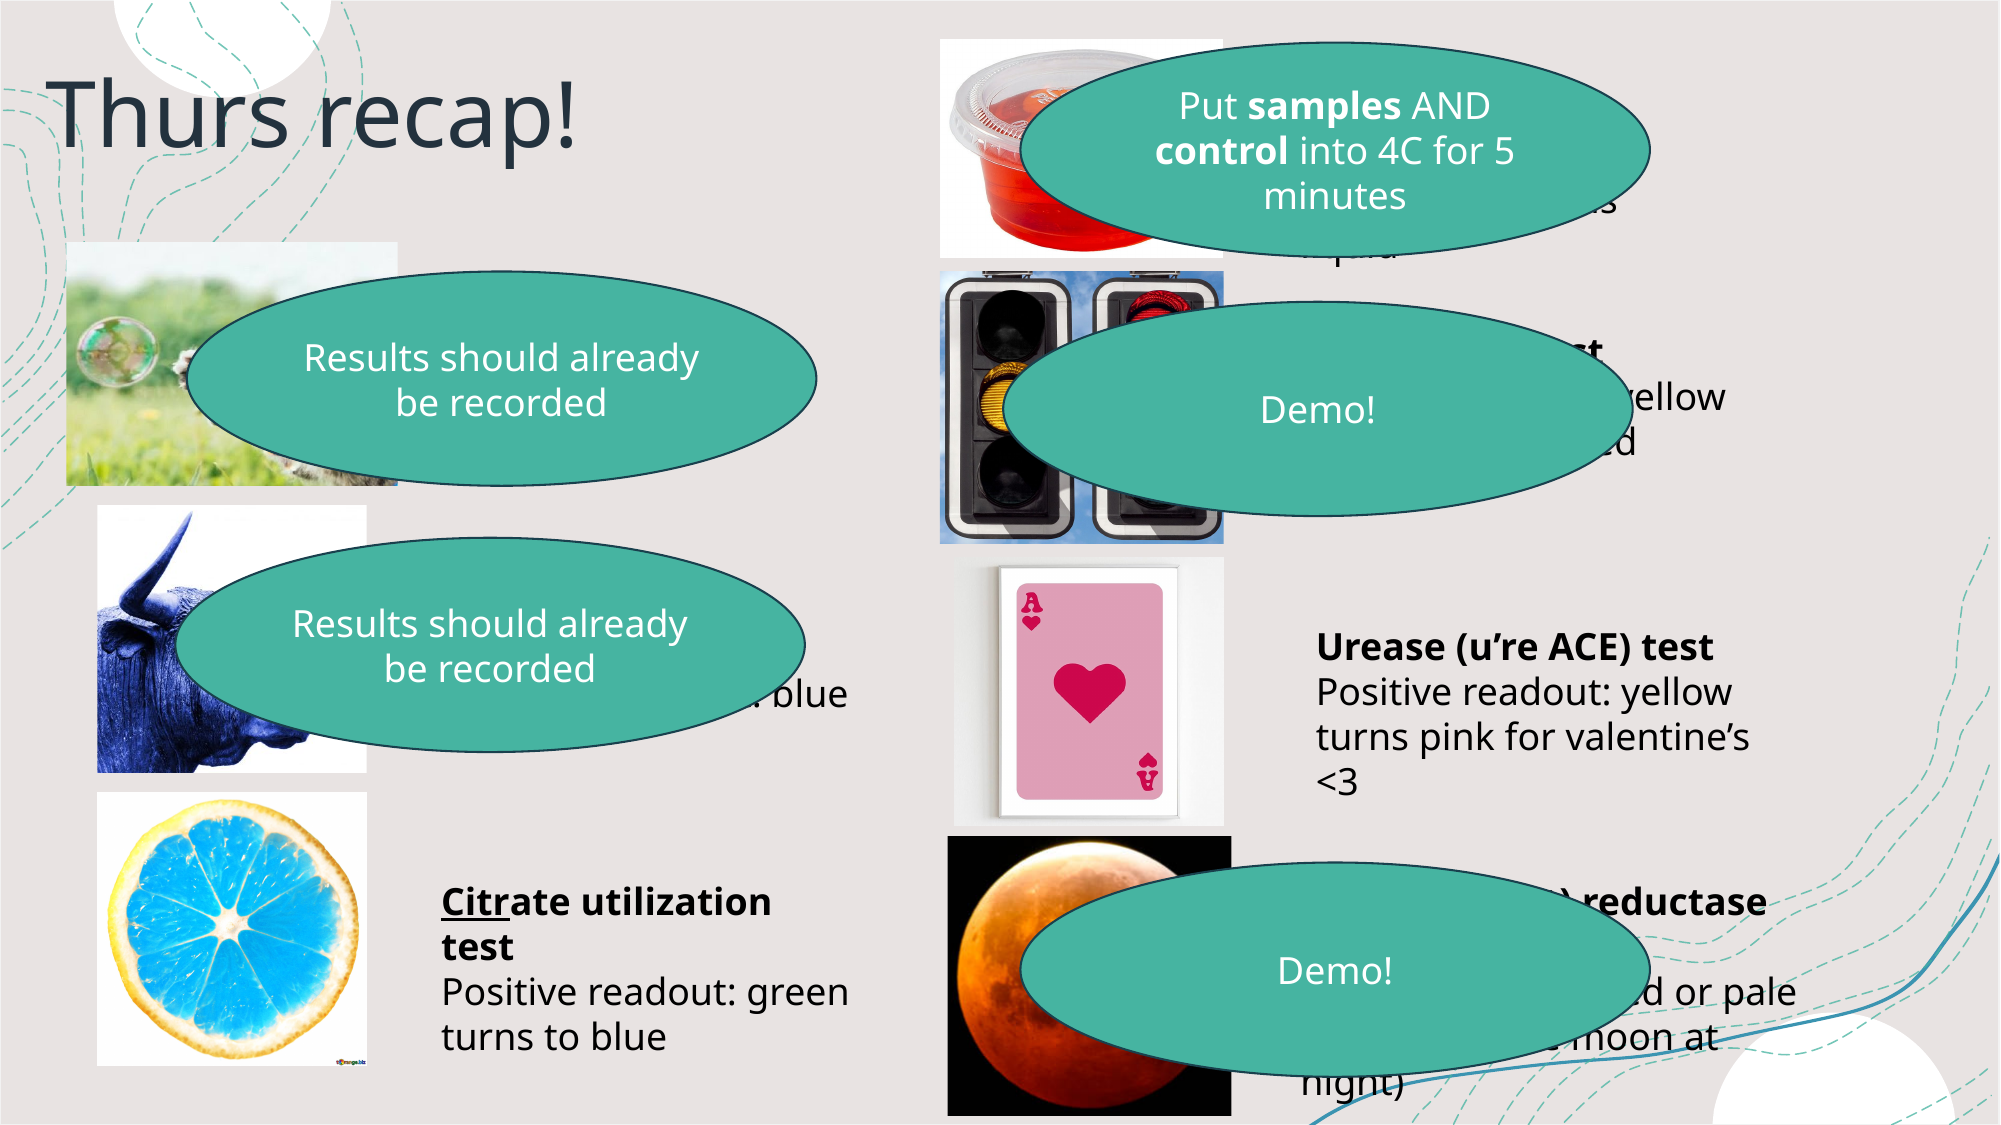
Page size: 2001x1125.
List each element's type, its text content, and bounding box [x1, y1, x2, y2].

picture [97, 505, 367, 773]
picture [940, 39, 1223, 258]
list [97, 792, 367, 1066]
text_box Methyl Red test Positive readout: yellow stoplight turns red [1503, 320, 1790, 471]
text_box Catalase test Positive readout: bubbles [729, 304, 893, 455]
text_box Urease (u’re ACE) test Positive readout: yellow turns pink for valentine’s <3 [1301, 615, 1812, 811]
picture [954, 557, 1224, 826]
text_box Demo! [1224, 300, 1634, 518]
text_box Results should already be recorded [367, 536, 806, 754]
text_box Nitrate (night) reductase test Positive readout: red or pale yellow (like the moon at night) [1285, 870, 1833, 1110]
picture [939, 271, 1224, 544]
text_box Put samples AND control into 4C for 5 minutes [1223, 41, 1651, 258]
text_box Oxidase test Positive readout: blue [712, 617, 866, 723]
picture [66, 242, 398, 486]
text_box Citrate utilization test Positive readout: green turns to blue [426, 870, 866, 1065]
title Thurs recap! [30, 2, 1756, 220]
text_box Demo! [1232, 861, 1651, 1078]
picture [947, 836, 1232, 1116]
text_box Gelatinase test Positive readout: solid gelatin turns liquid [1285, 79, 1700, 274]
text_box Results should already be recorded [398, 270, 818, 487]
